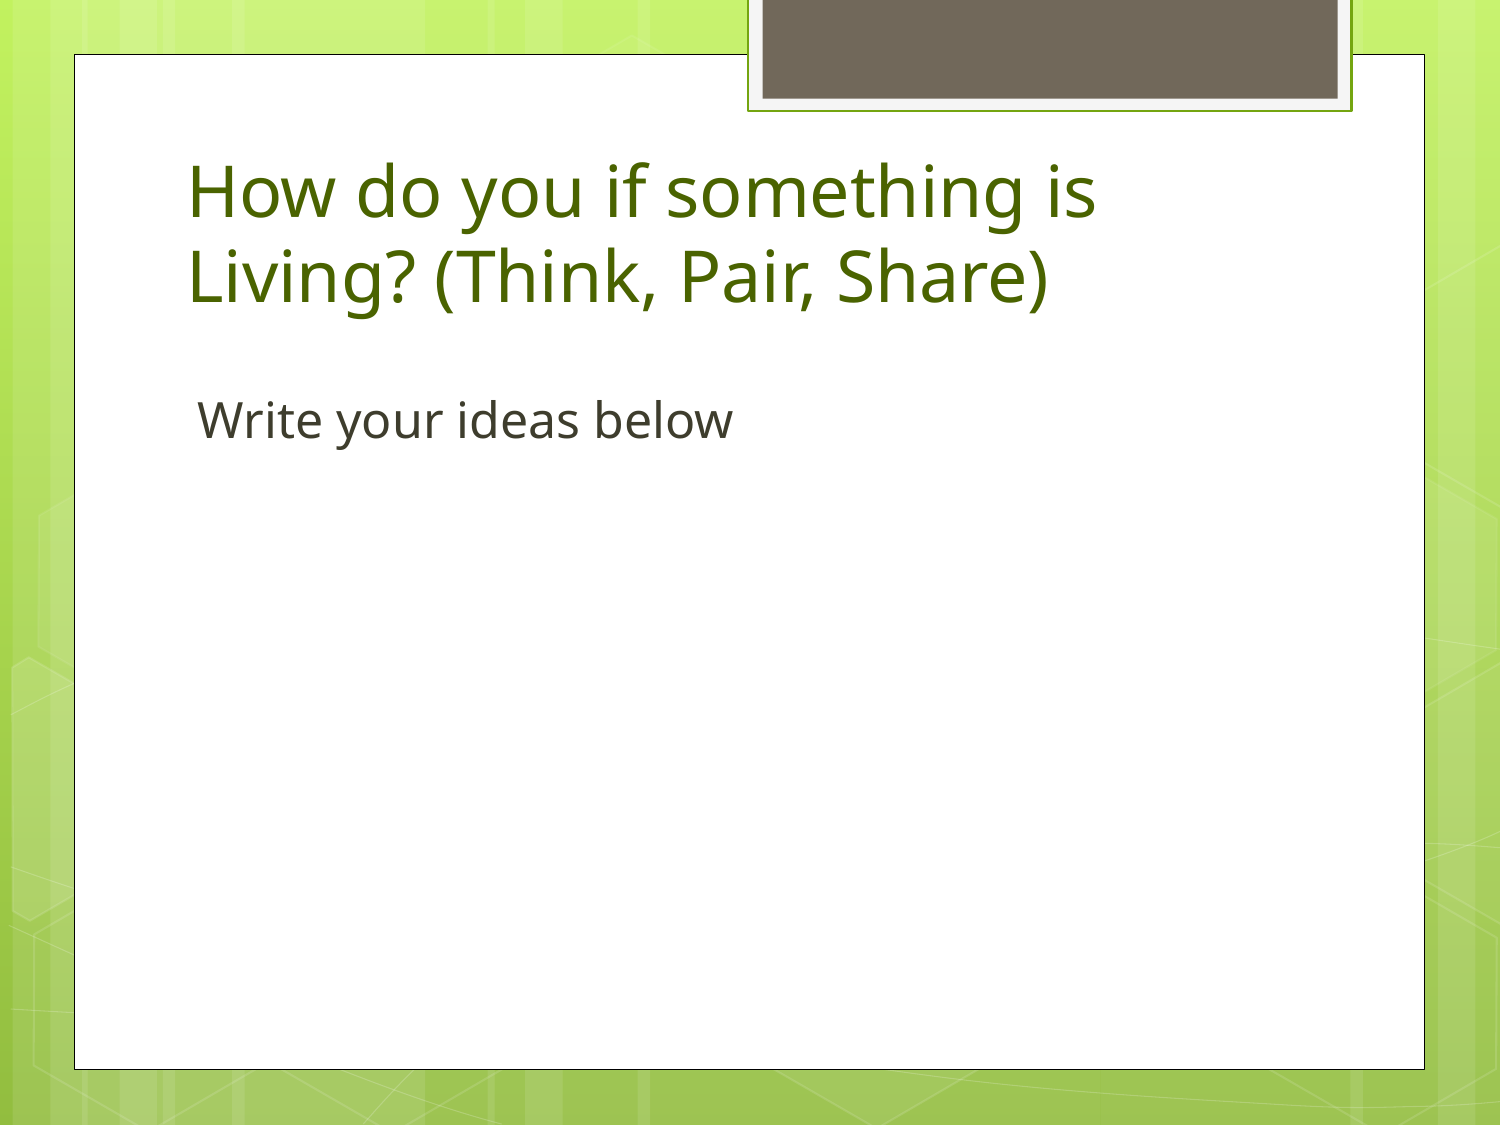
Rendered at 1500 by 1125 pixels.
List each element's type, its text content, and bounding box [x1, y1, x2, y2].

list Write your ideas below [171, 381, 1283, 957]
title How do you if something is Living? (Think, Pair, Share) [171, 137, 1324, 325]
